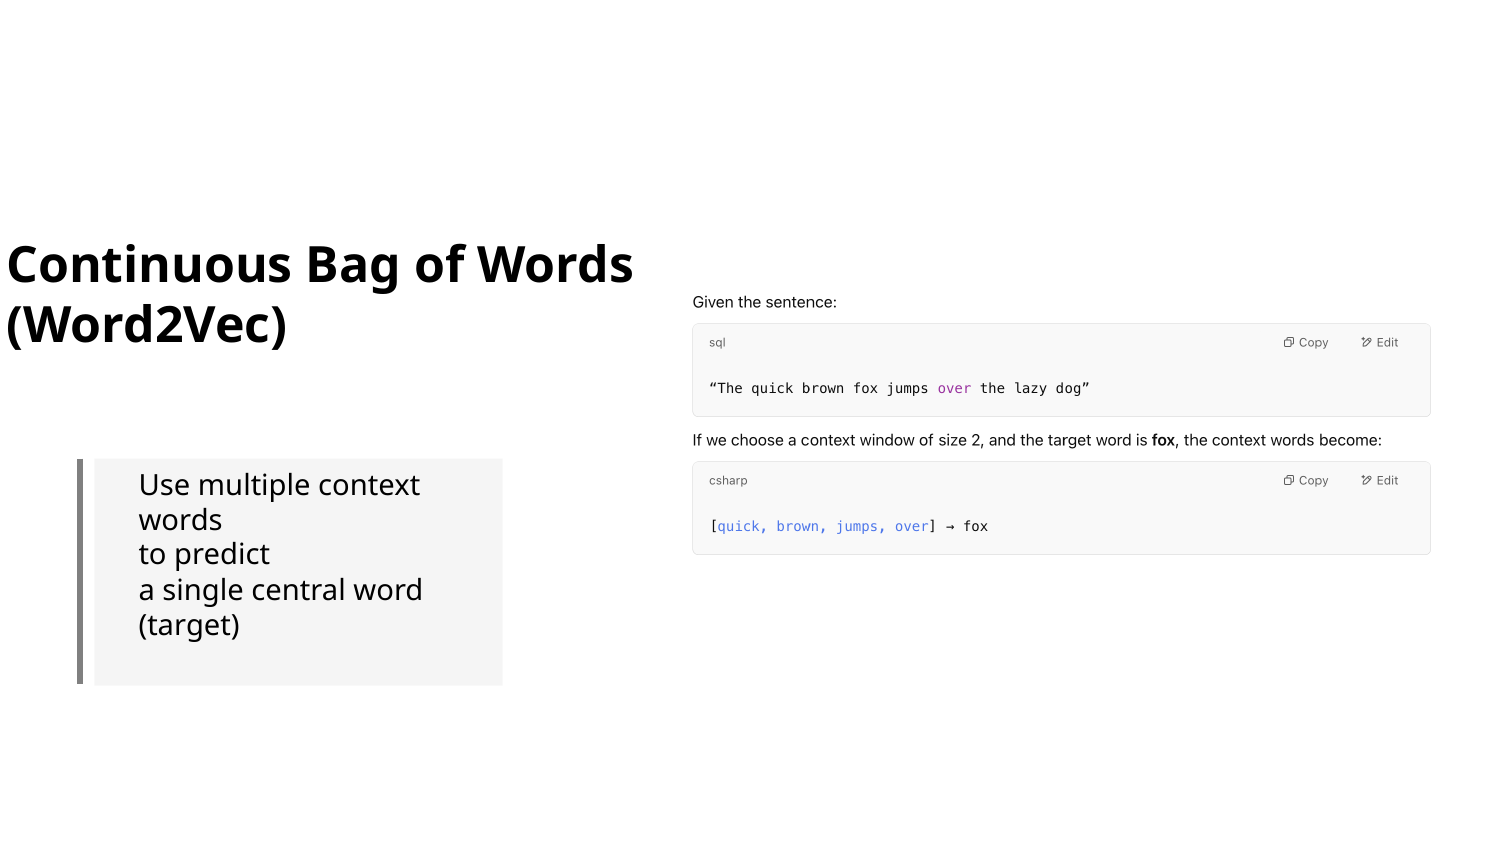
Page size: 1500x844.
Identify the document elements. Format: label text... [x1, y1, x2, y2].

text_box Continuous Bag of Words (Word2Vec) [0, 224, 649, 360]
picture [682, 284, 1447, 560]
text_box Use multiple context words to predict a single central word (target) [92, 456, 505, 688]
